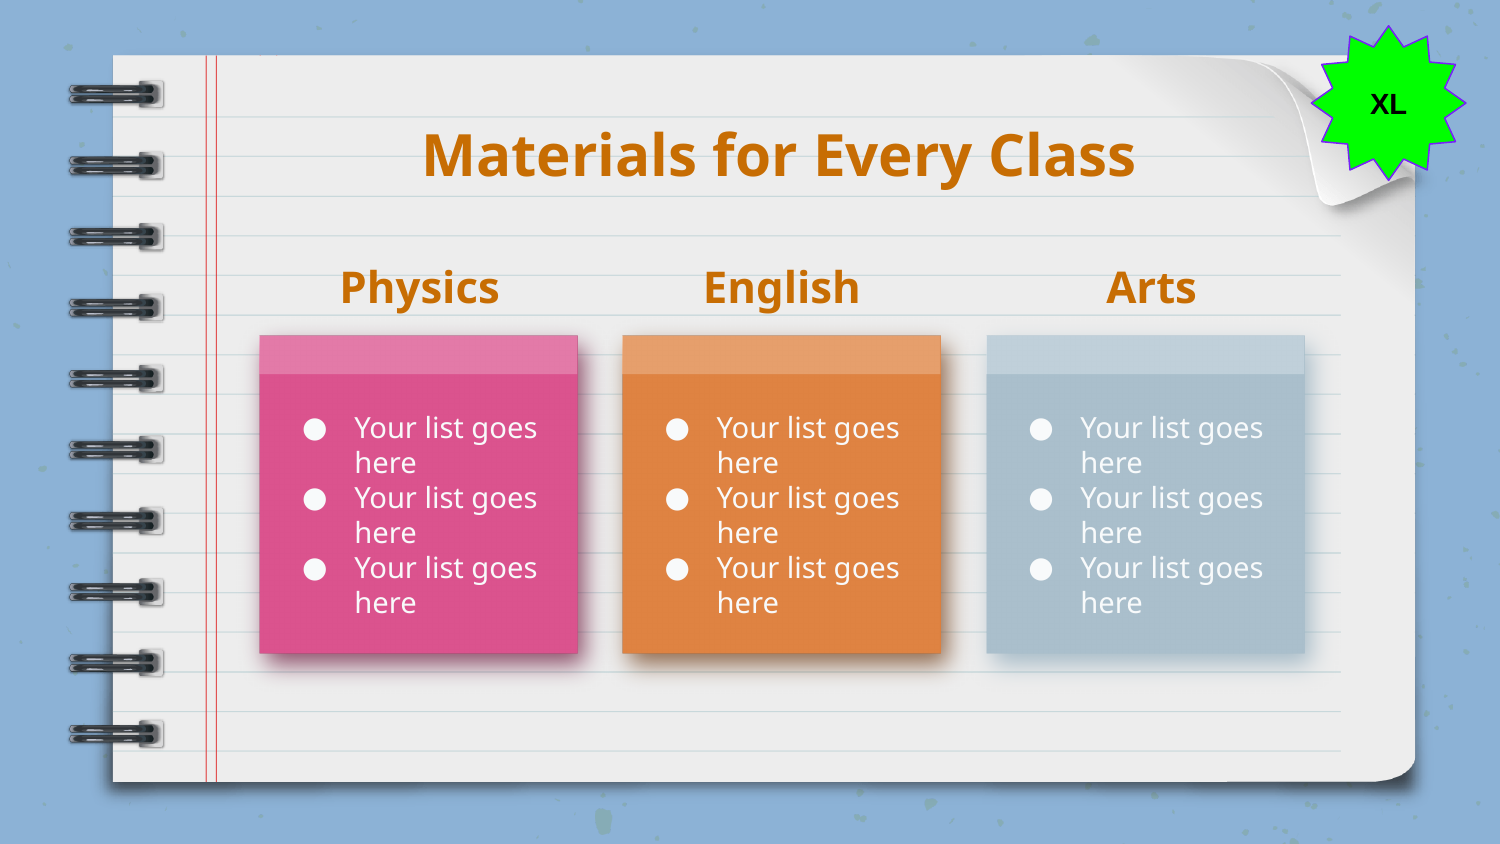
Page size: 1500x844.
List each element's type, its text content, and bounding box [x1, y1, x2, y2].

text_box Physics [292, 257, 548, 311]
title Materials for Every Class [292, 116, 1266, 217]
text_box XL [1311, 25, 1466, 181]
picture [63, 22, 1437, 822]
text_box English [654, 257, 910, 311]
text_box Arts [1024, 257, 1280, 311]
